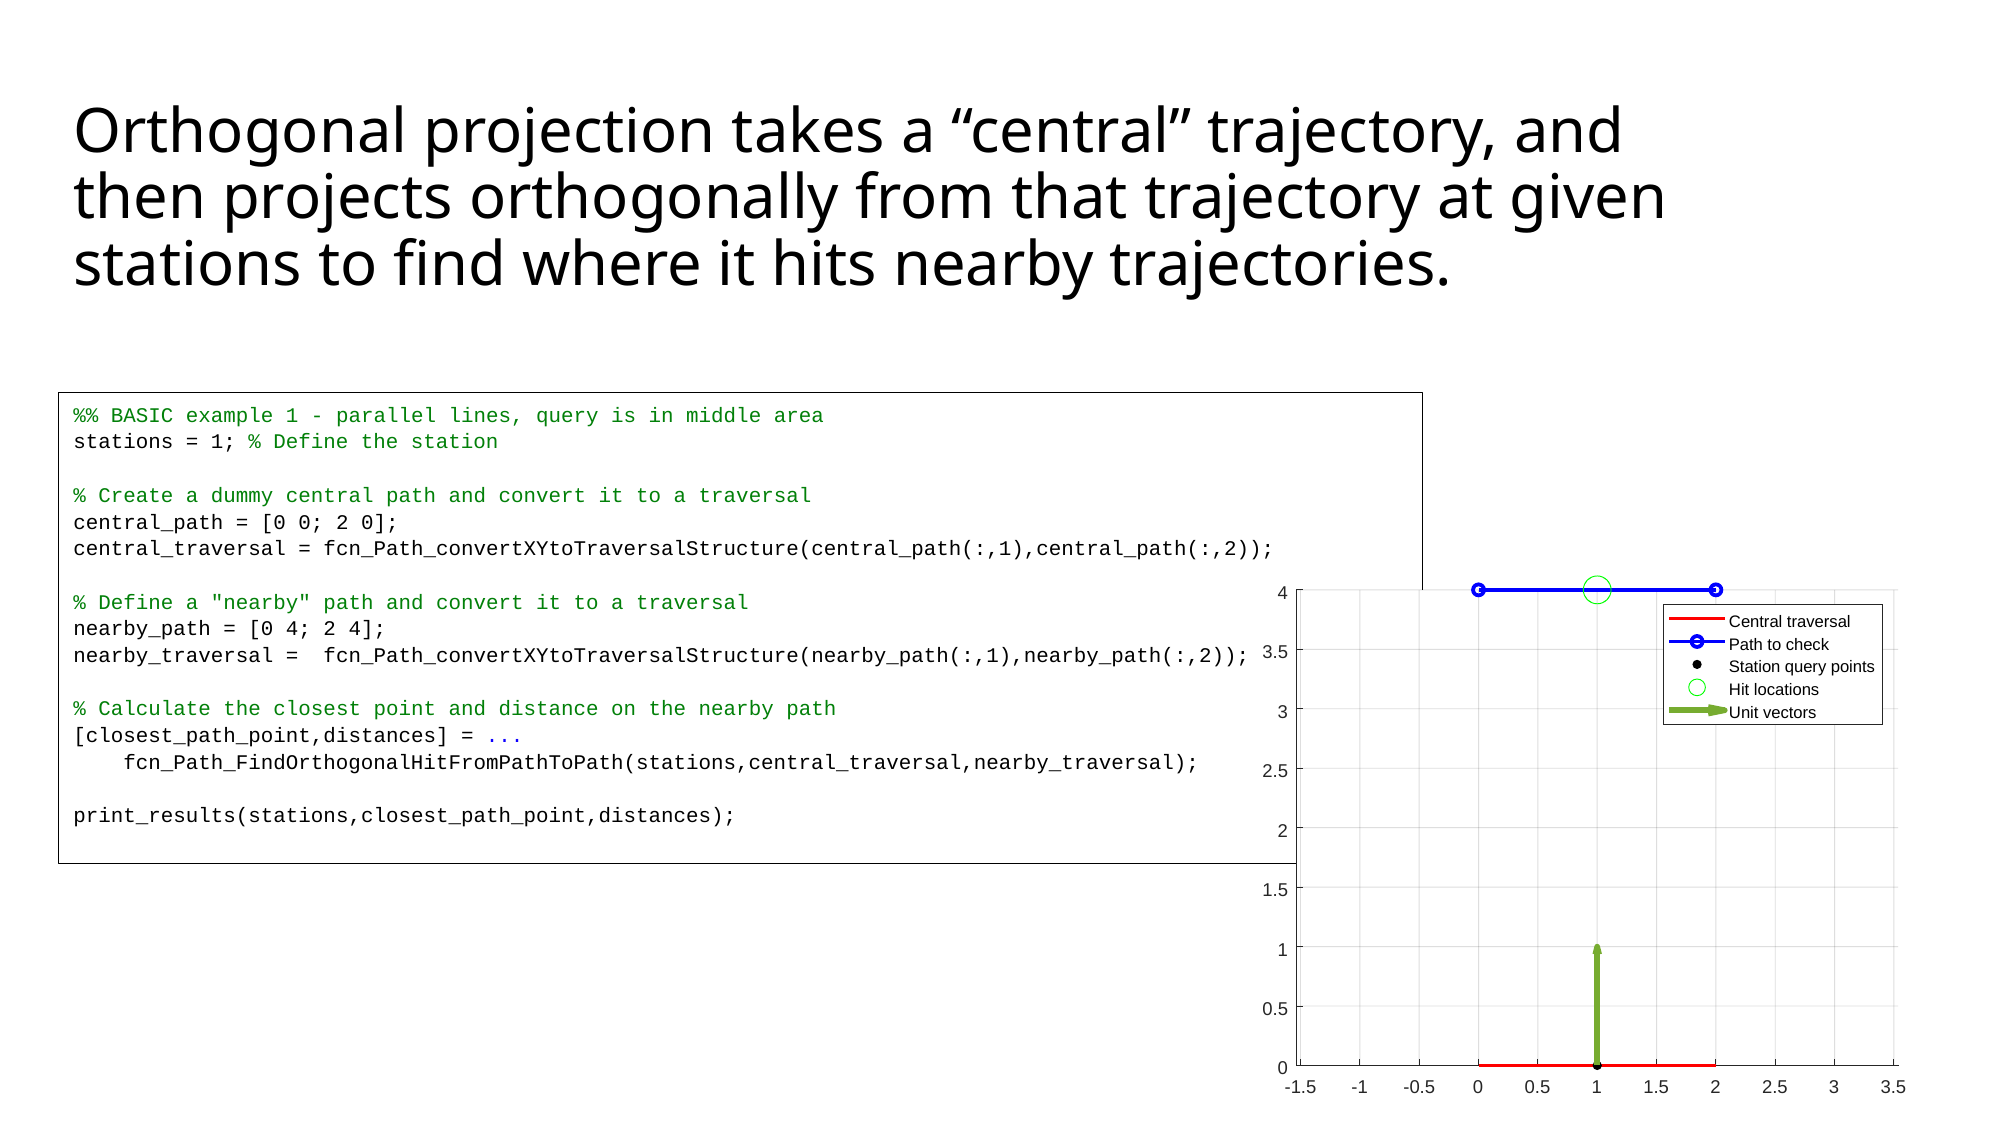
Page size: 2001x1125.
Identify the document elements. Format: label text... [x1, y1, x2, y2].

title Orthogonal projection takes a “central” trajectory, and then projects orthogonally from that trajectory at given stations to find where it hits nearby trajectories. [58, 90, 1784, 308]
text_box %% BASIC example 1 - parallel lines, query is in middle area stations = 1; % Define the station % Create a dummy central path and convert it to a traversal central_path = [0 0; 2 0]; central_traversal = fcn_Path_convertXYtoTraversalStructure(central_path(:,1),central_path(:,2)); % Define a "nearby" path and convert it to a traversal nearby_path = [0 4; 2 4]; nearby_traversal = fcn_Path_convertXYtoTraversalStructure(nearby_path(:,1),nearby_path(:,2)); % Calculate the closest point and distance on the nearby path [closest_path_point,distances] = ... fcn_Path_FindOrthogonalHitFromPathToPath(stations,central_traversal,nearby_traversal); print_results(stations,closest_path_point,distances); [58, 392, 1423, 864]
picture [1195, 546, 1971, 1125]
